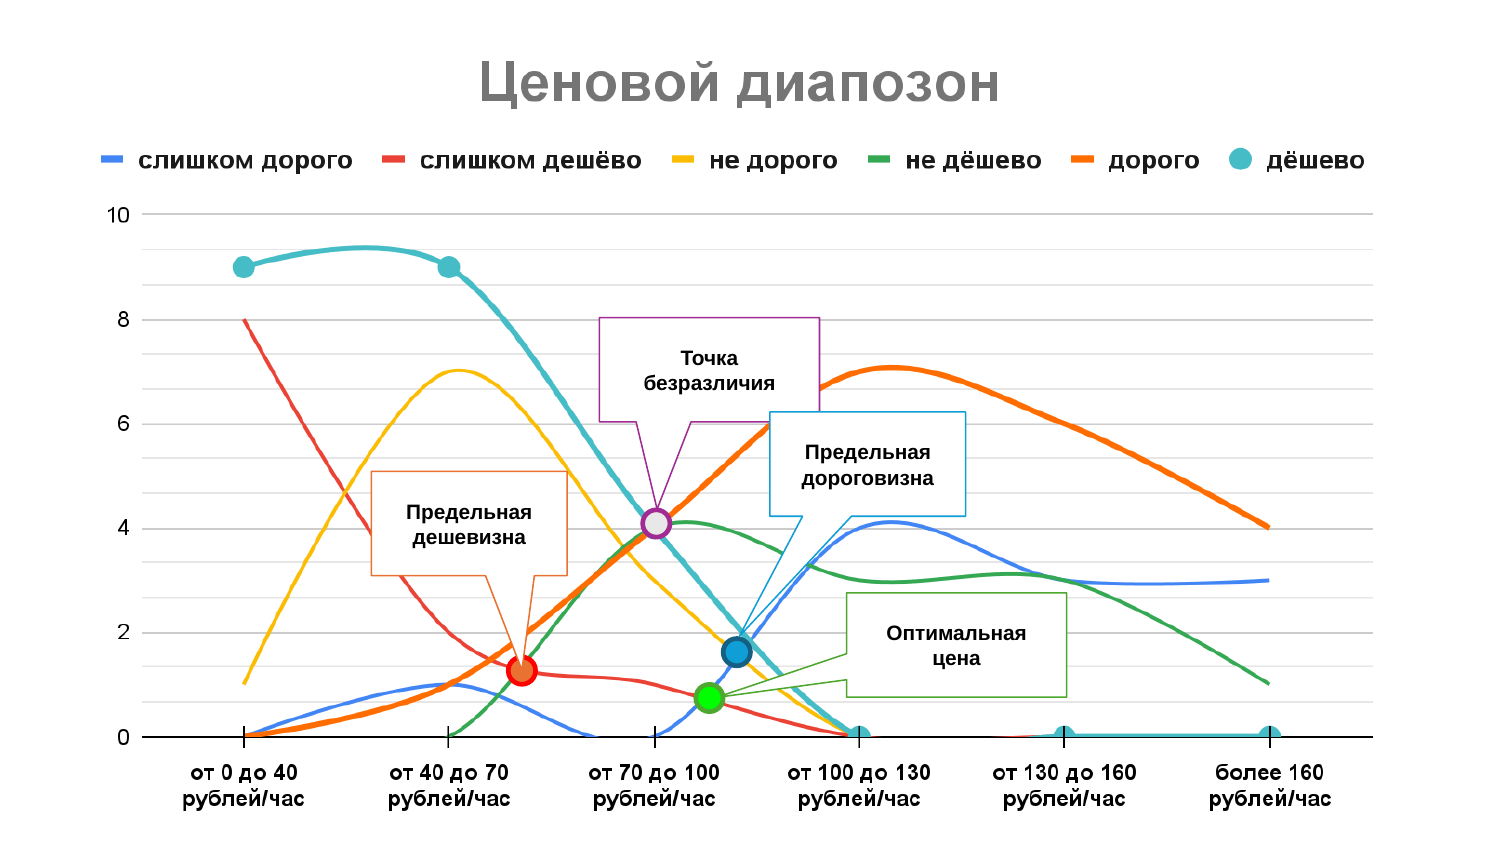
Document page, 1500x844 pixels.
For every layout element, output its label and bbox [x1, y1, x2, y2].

picture [85, 8, 1415, 844]
